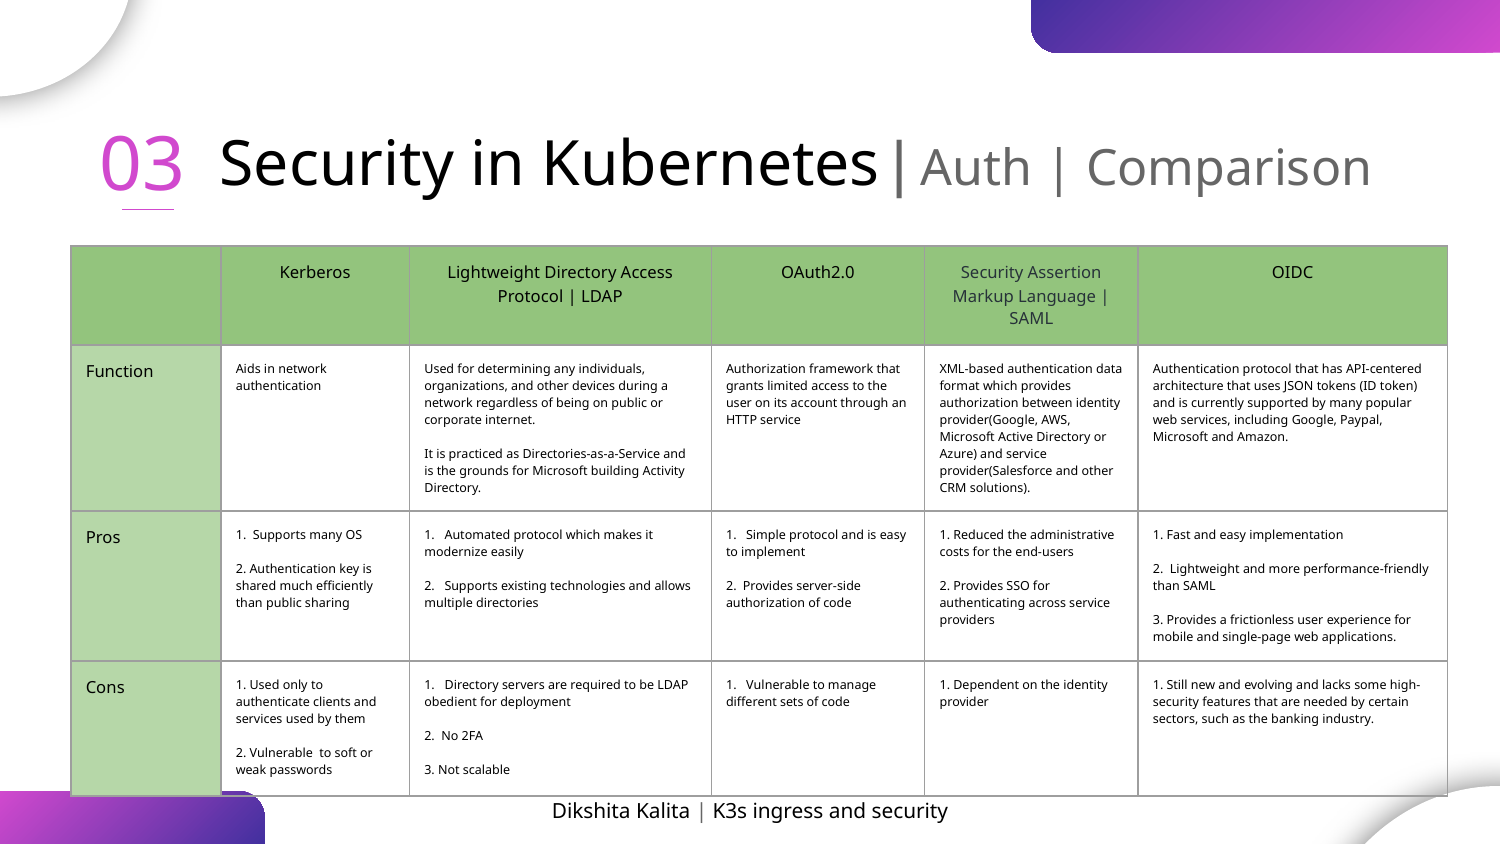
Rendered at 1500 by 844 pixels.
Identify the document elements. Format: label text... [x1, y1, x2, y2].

table_cell 1. Supports many OS 2. Authentication key is shared much efficiently than public sharing [222, 512, 409, 660]
table_cell 1. Dependent on the identity provider [925, 662, 1137, 795]
table_cell 1. Vulnerable to manage different sets of code [712, 662, 924, 795]
table_cell 1. Reduced the administrative costs for the end-users 2. Provides SSO for authenticating across service providers [925, 512, 1137, 660]
table_cell Used for determining any individuals, organizations, and other devices during a network regardless of being on public or corporate internet. It is practiced as Directories-as-a-Service and is the grounds for Microsoft building Activity Directory. [410, 346, 711, 510]
table_header Security Assertion Markup Language | SAML [925, 247, 1137, 344]
table_cell 1. Still new and evolving and lacks some high-security features that are needed by certain sectors, such as the banking industry. [1139, 662, 1447, 795]
table_cell 1. Directory servers are required to be LDAP obedient for deployment 2. No 2FA 3. Not scalable [410, 662, 711, 795]
table_cell Aids in network authentication [222, 346, 409, 510]
table_header OIDC [1139, 247, 1447, 344]
text_box [1364, 786, 1500, 844]
table_cell Authentication protocol that has API-centered architecture that uses JSON tokens (ID token) and is currently supported by many popular web services, including Google, Paypal, Microsoft and Amazon. [1139, 346, 1447, 510]
table_header Kerberos [222, 247, 409, 344]
table_cell 1. Fast and easy implementation 2. Lightweight and more performance-friendly than SAML 3. Provides a frictionless user experience for mobile and single-page web applications. [1139, 512, 1447, 660]
table_cell Function [72, 346, 220, 510]
table_cell 1. Automated protocol which makes it modernize easily 2. Supports existing technologies and allows multiple directories [410, 512, 711, 660]
table_cell Authorization framework that grants limited access to the user on its account through an HTTP service [712, 346, 924, 510]
text_box Dikshita Kalita | K3s ingress and security [457, 797, 1043, 834]
table_cell Pros [72, 512, 220, 660]
text_box [0, 0, 129, 97]
title Security in Kubernetes | Auth | Comparison [204, 102, 1484, 220]
table_header Lightweight Directory Access Protocol | LDAP [410, 247, 711, 344]
table_header [72, 247, 220, 344]
table_cell 1. Used only to authenticate clients and services used by them 2. Vulnerable to soft or weak passwords [222, 662, 409, 795]
table_header OAuth2.0 [712, 247, 924, 344]
table_cell Cons [72, 662, 220, 795]
table_cell XML-based authentication data format which provides authorization between identity provider(Google, AWS, Microsoft Active Directory or Azure) and service provider(Salesforce and other CRM solutions). [925, 346, 1137, 510]
title 03 [84, 112, 204, 210]
table_cell 1. Simple protocol and is easy to implement 2. Provides server-side authorization of code [712, 512, 924, 660]
